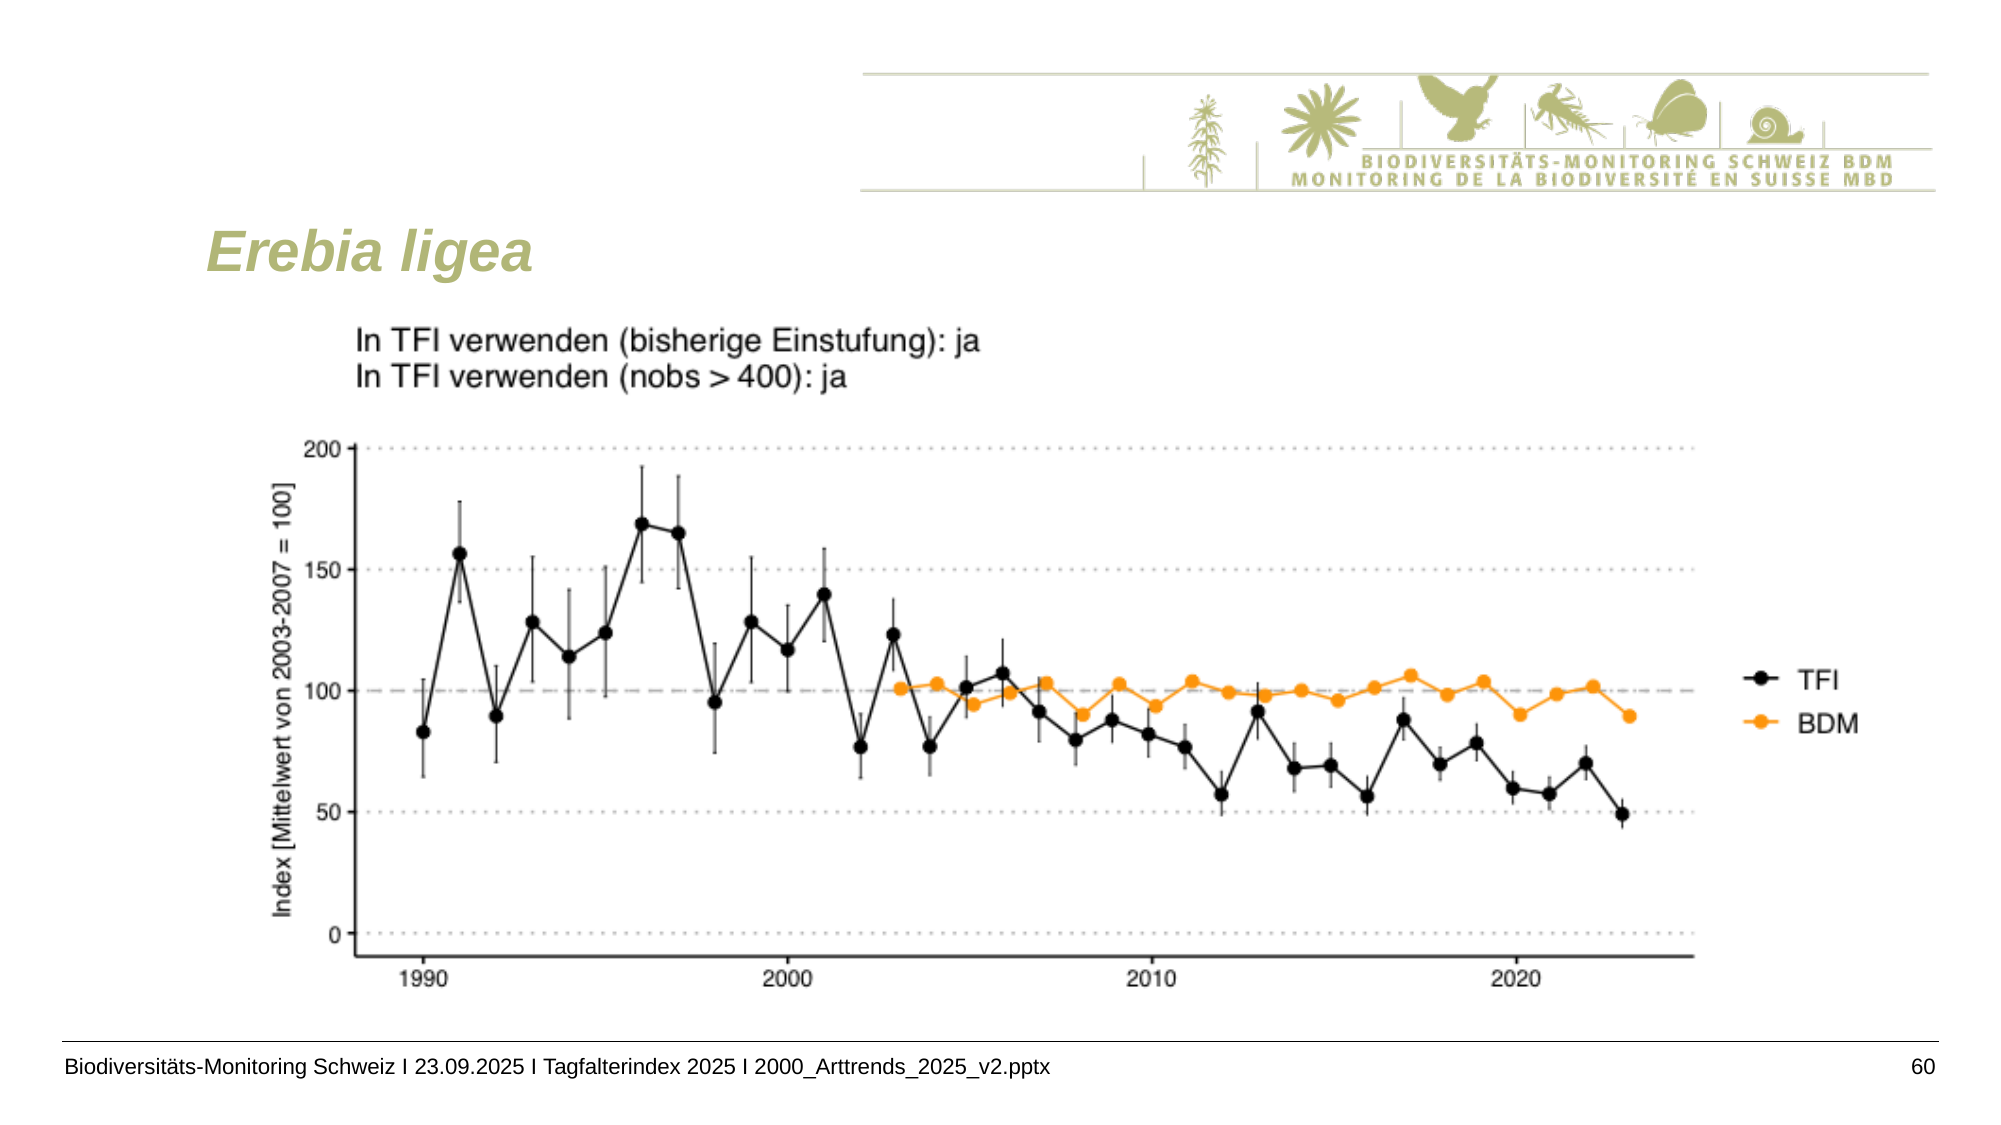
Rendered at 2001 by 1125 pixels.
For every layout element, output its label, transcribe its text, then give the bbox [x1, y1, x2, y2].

footer Biodiversitäts-Monitoring Schweiz I 23.09.2025 I Tagfalterindex 2025 I 2000_Arttrends_2025_v2.pptx [64, 1052, 1287, 1080]
title Erebia ligea [206, 213, 1941, 301]
picture [258, 312, 1890, 1038]
